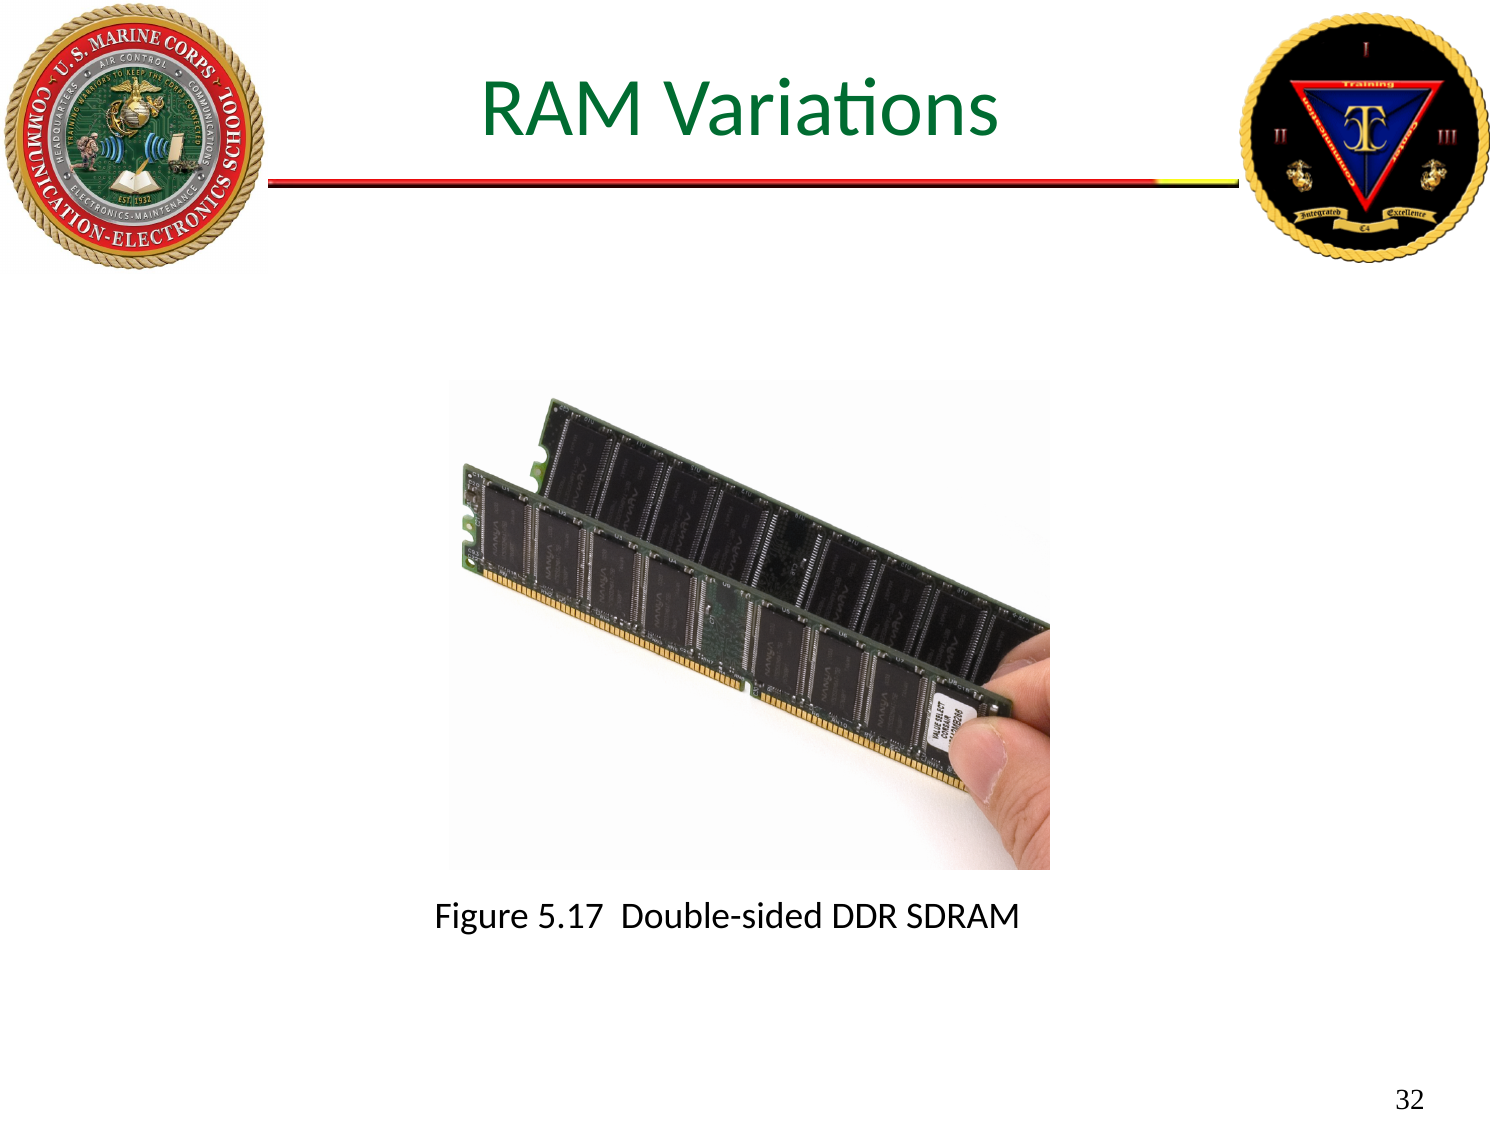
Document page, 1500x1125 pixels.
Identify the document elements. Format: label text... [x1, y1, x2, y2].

picture [1239, 12, 1490, 263]
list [449, 379, 1051, 870]
title RAM Variations [75, 45, 1425, 233]
picture [0, 0, 268, 274]
text_box Figure 5.17 Double-sided DDR SDRAM [419, 887, 1036, 944]
